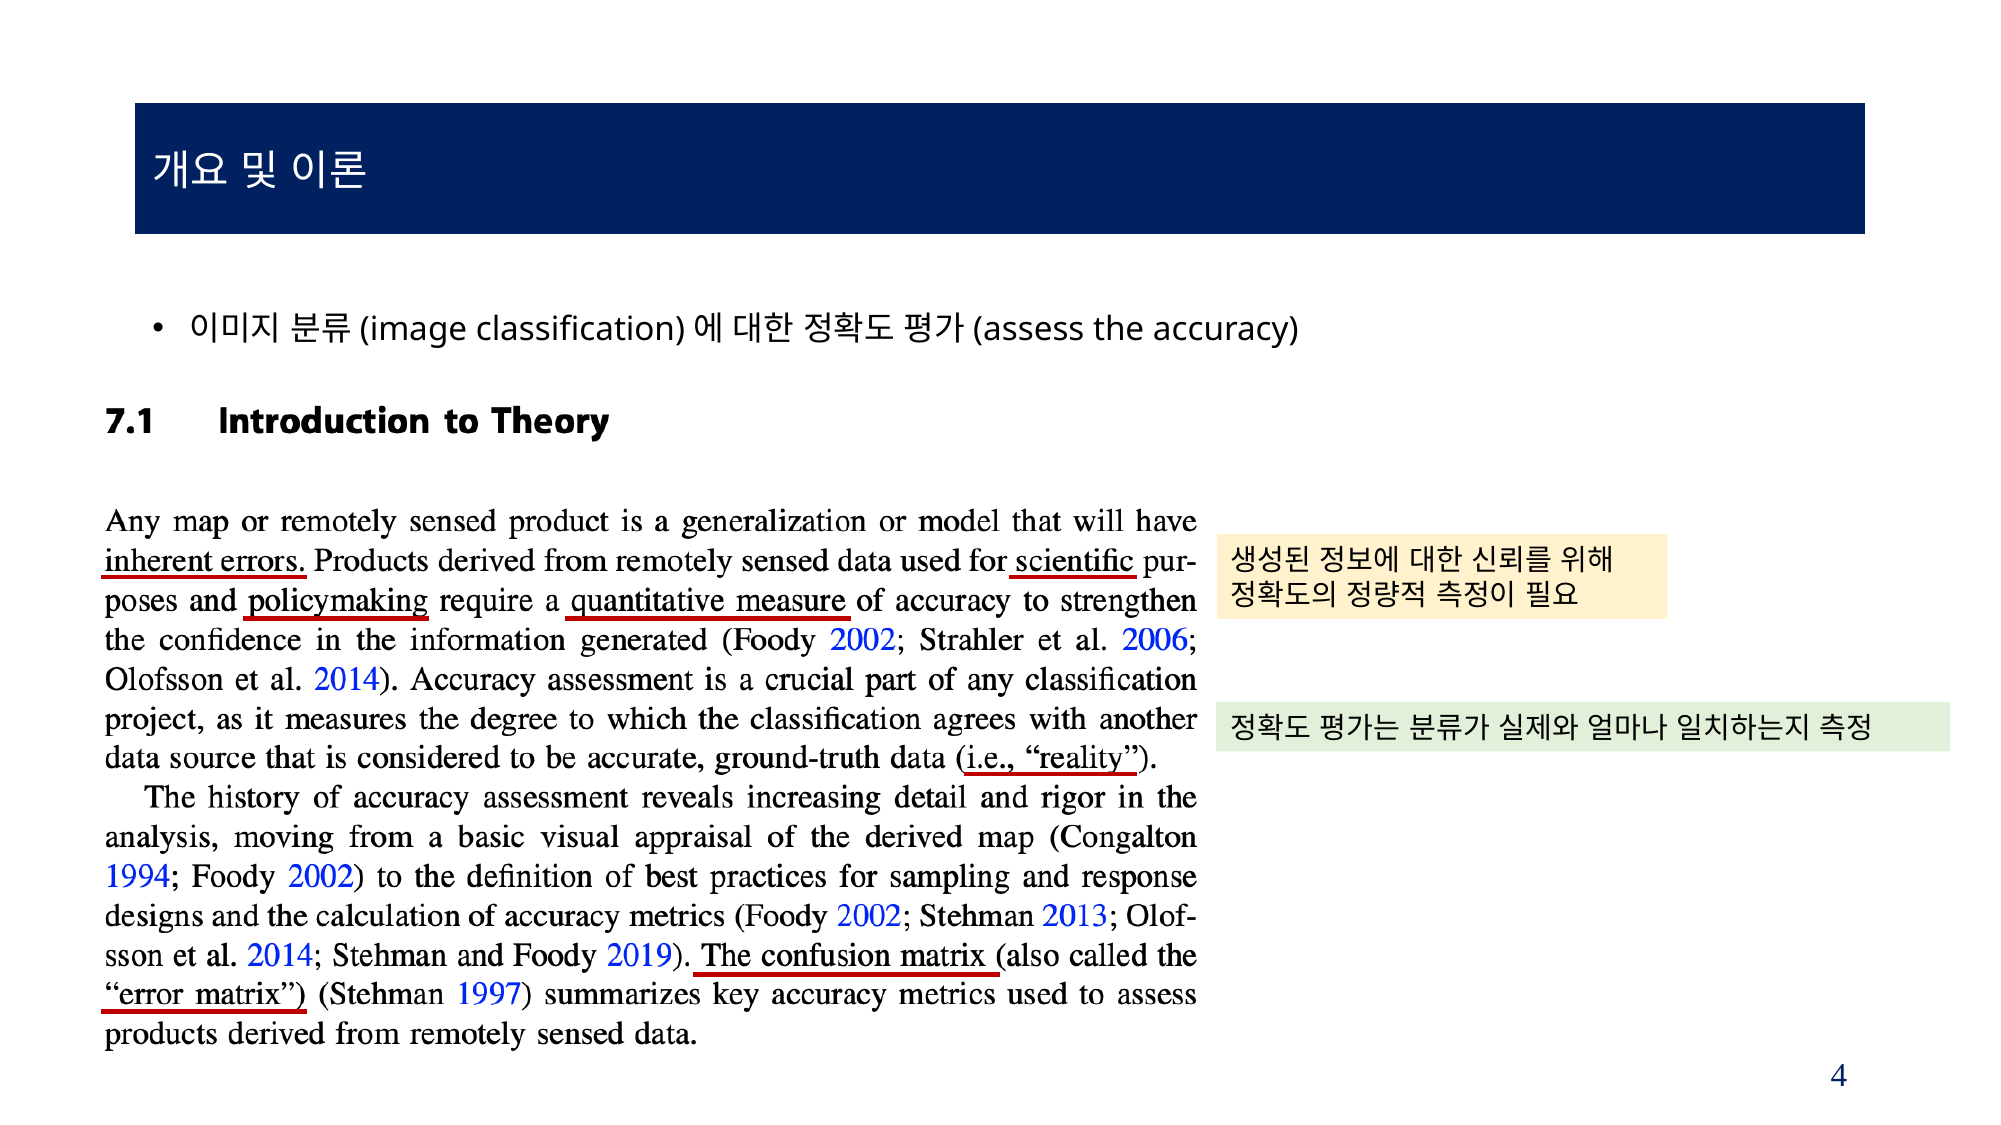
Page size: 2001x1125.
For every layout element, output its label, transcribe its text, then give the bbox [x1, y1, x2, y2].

text_box 정확도 평가는 분류가 실제와 얼마나 일치하는지 측정 [1217, 701, 1951, 752]
text_box 생성된 정보에 대한 신뢰를 위해 정확도의 정량적 측정이 필요 [1217, 534, 1668, 619]
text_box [89, 397, 1217, 1057]
list 이미지 분류(image classification)에 대한 정확도 평가(assess the accuracy) [137, 299, 1863, 407]
slide_number 4 [1412, 1042, 1863, 1103]
text_box 개요 및 이론 [136, 104, 1863, 233]
